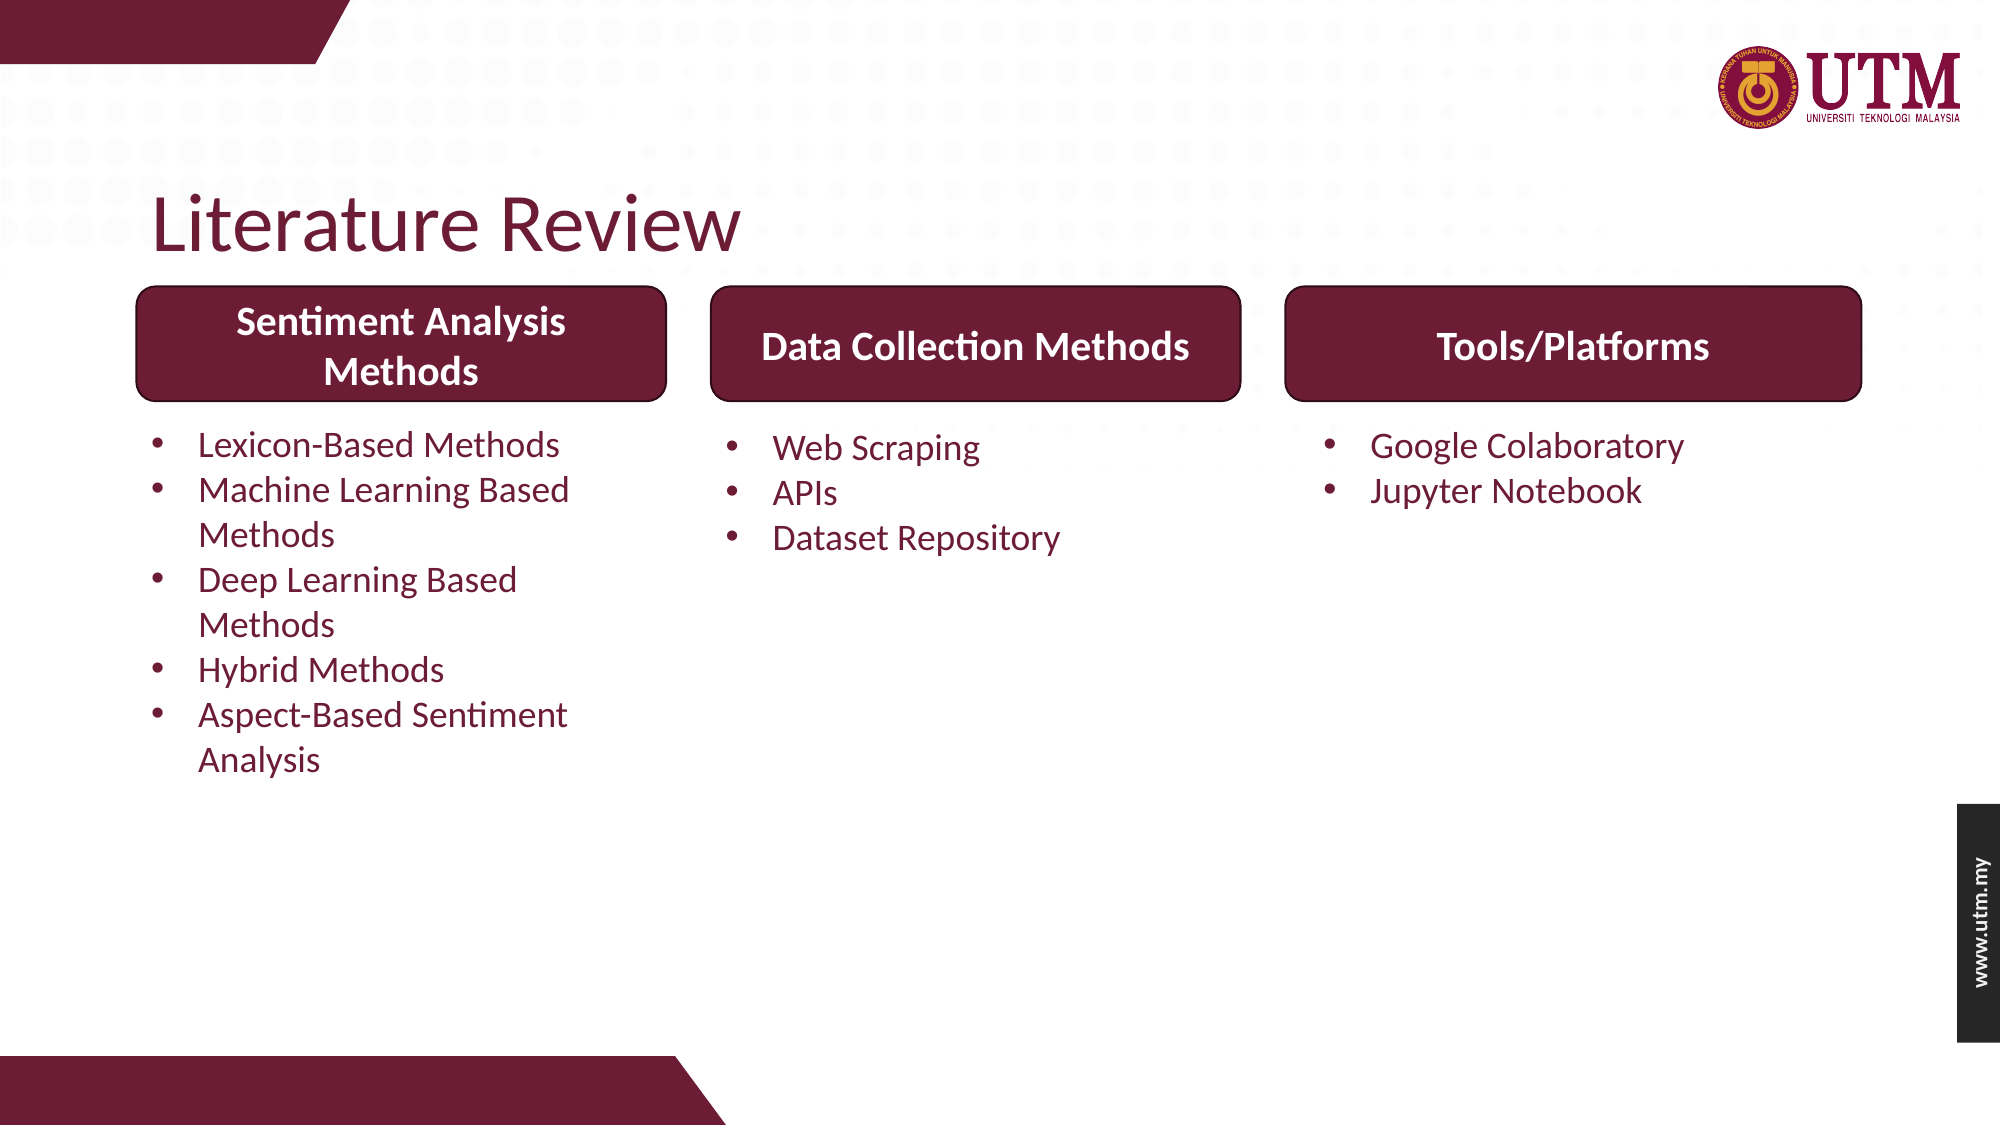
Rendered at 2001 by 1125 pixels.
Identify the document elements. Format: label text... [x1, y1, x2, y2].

text_box Google Colaboratory Jupyter Notebook [1308, 413, 1839, 519]
picture [1, 0, 1982, 511]
title Literature Review [136, 171, 1862, 287]
text_box Lexicon-Based Methods Machine Learning Based Methods Deep Learning Based Methods Hybrid Methods Aspect-Based Sentiment Analysis [136, 412, 666, 788]
text_box Web Scraping APIs Dataset Repository [710, 415, 1241, 566]
text_box Tools/Platforms [1284, 285, 1863, 403]
text_box Data Collection Methods [709, 285, 1242, 403]
text_box Sentiment Analysis Methods [135, 285, 668, 403]
